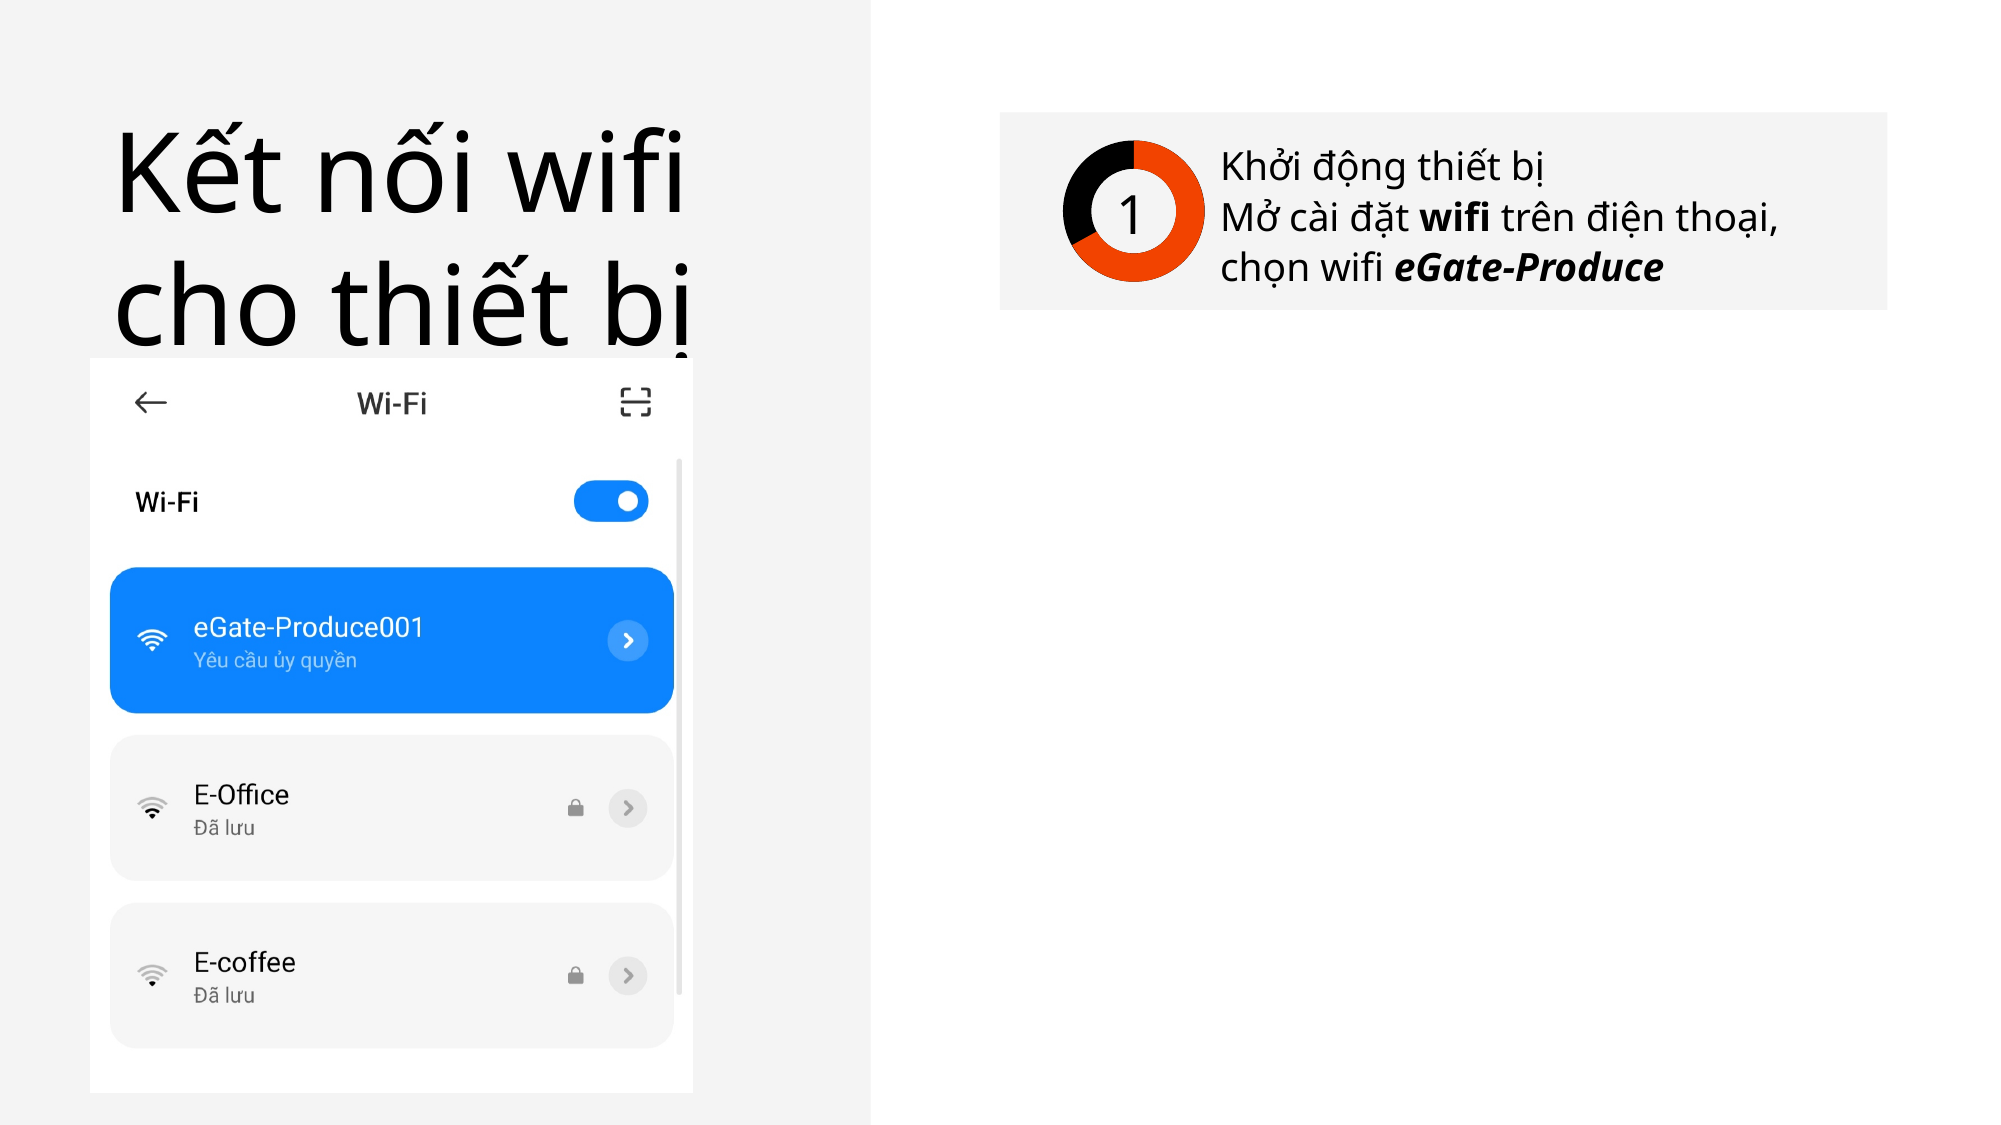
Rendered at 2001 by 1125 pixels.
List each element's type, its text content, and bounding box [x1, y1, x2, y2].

text_box [0, 0, 871, 1125]
text_box [999, 112, 1888, 310]
picture [90, 358, 693, 1093]
text_box Khởi động thiết bị Mở cài đặt wifi trên điện thoại, chọn wifi eGate-Produce [1220, 137, 1862, 290]
text_box Kết nối wifi cho thiết bị [112, 101, 846, 368]
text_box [1063, 140, 1205, 282]
